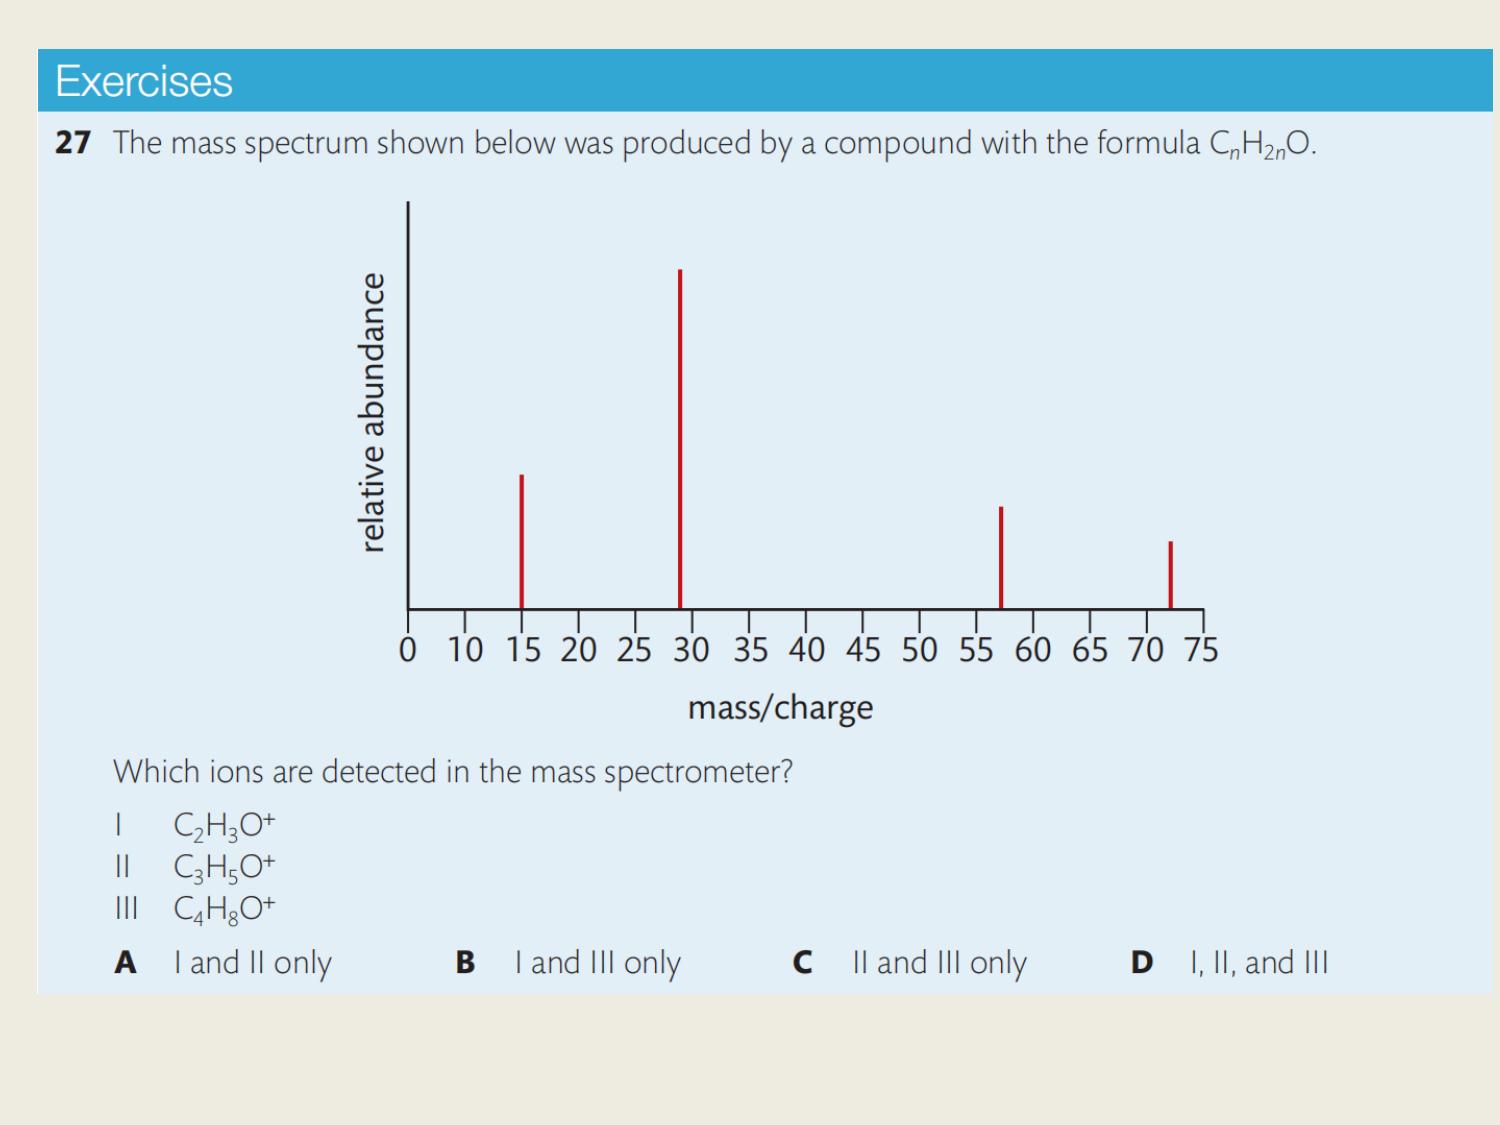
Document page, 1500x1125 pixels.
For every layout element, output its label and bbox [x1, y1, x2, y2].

picture [37, 49, 1493, 994]
